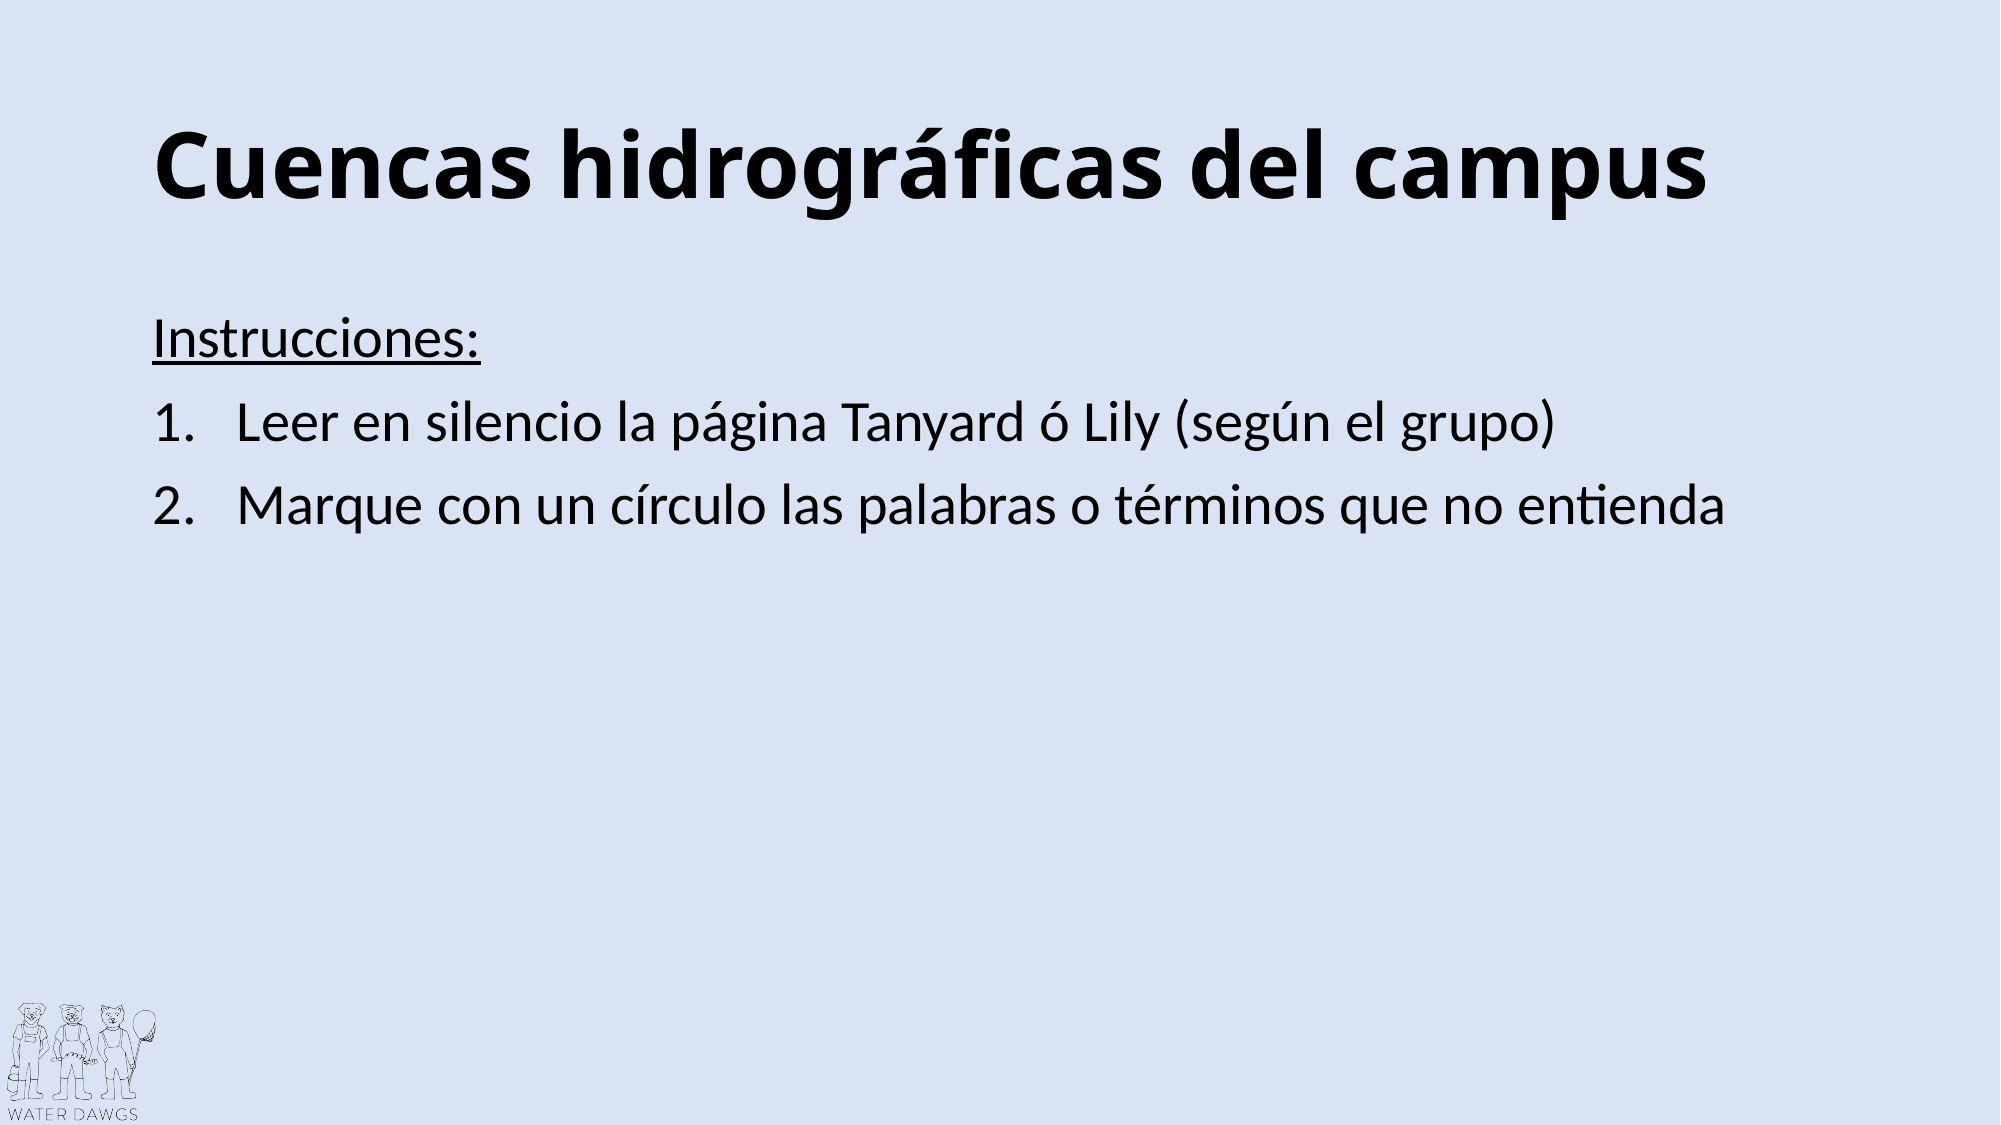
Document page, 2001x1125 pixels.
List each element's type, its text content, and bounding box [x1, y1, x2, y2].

title Cuencas hidrográficas del campus [137, 59, 1863, 278]
picture [0, 967, 172, 1125]
list Instrucciones: Leer en silencio la página Tanyard ó Lily (según el grupo) Marque con un círculo las palabras o términos que no entienda [137, 299, 1863, 1014]
